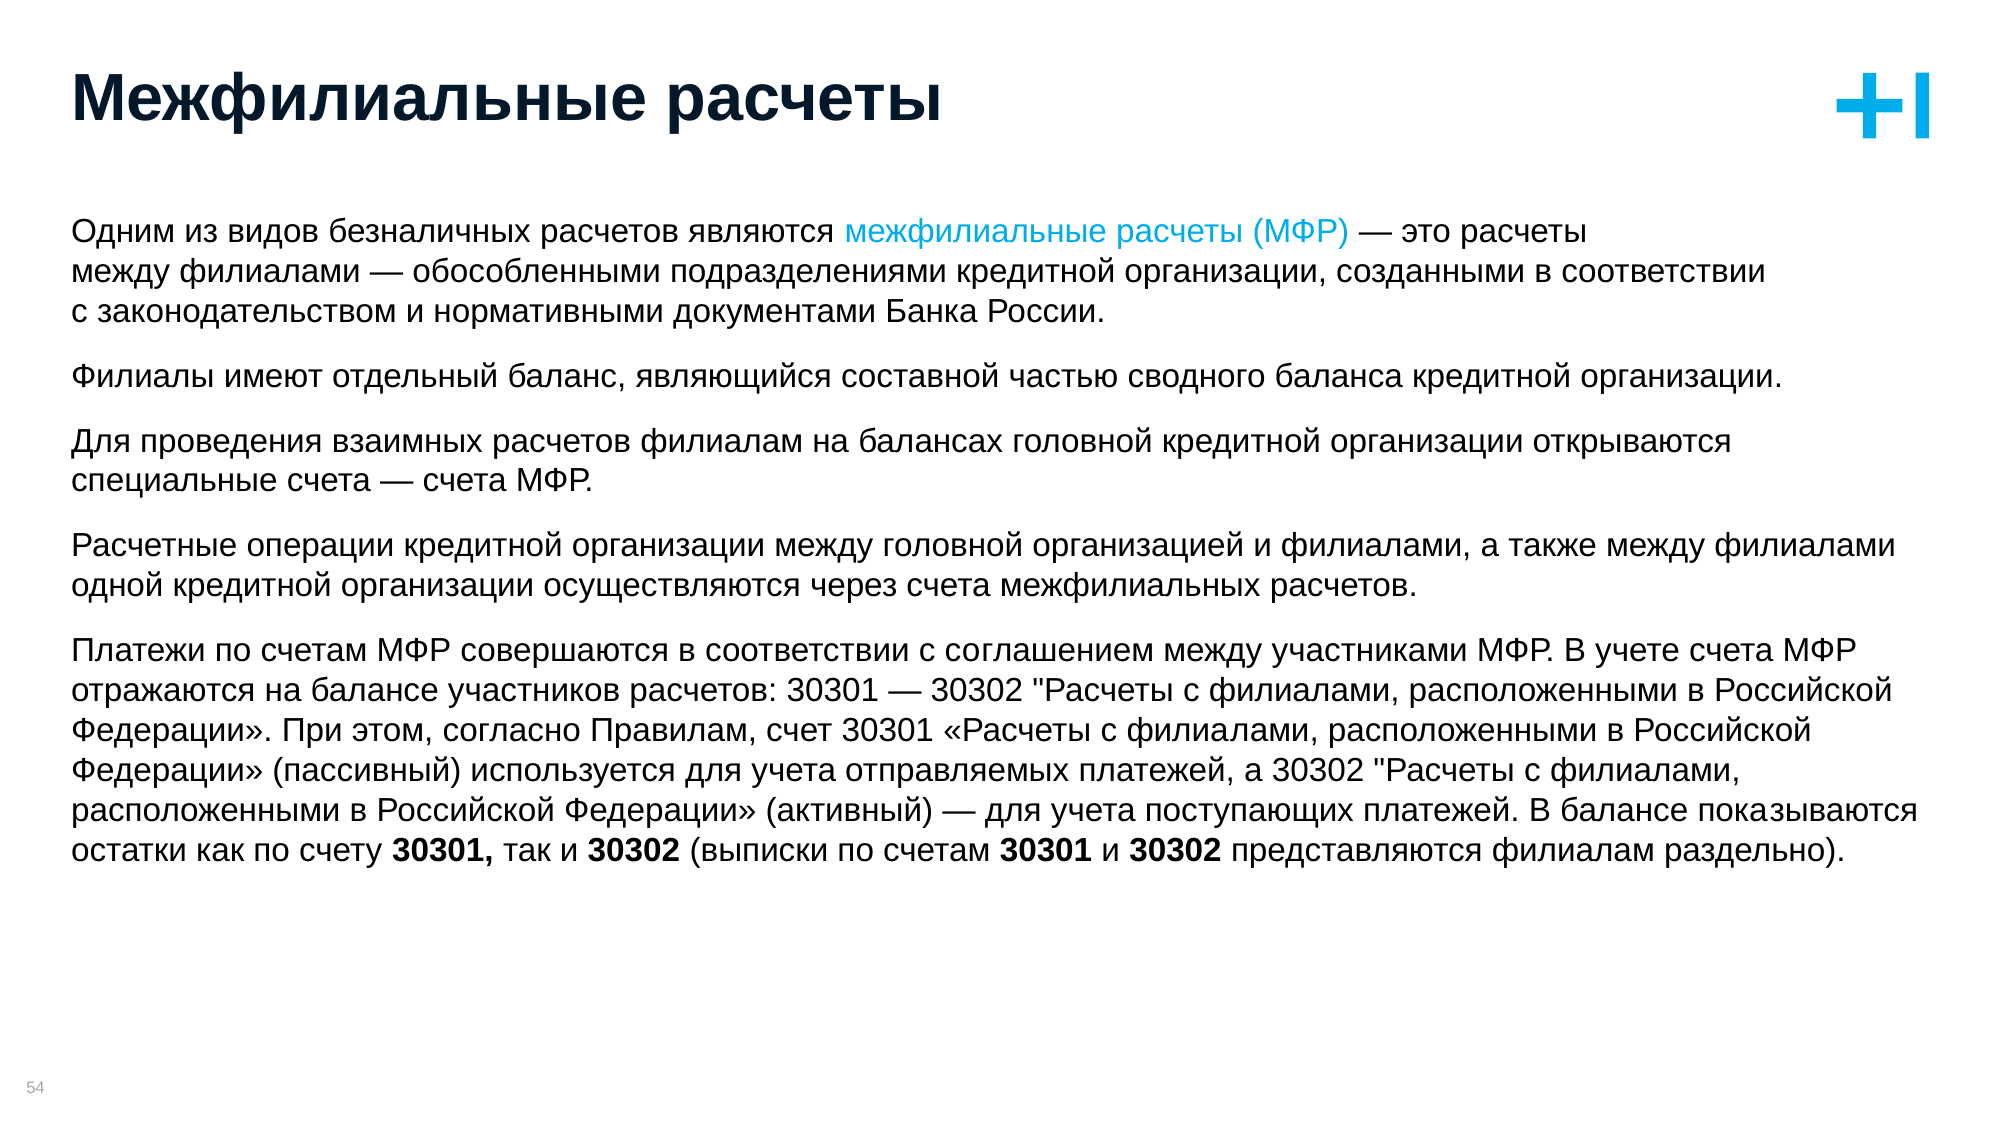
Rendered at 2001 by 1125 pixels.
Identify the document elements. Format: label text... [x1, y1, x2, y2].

list Одним из видов безналичных расчетов являются межфилиальные расчеты (МФР) — это расчеты между филиалами — обособленными подразделениями кредитной организации, созданными в соответствии с законодательством и нормативными документами Банка России. Филиалы имеют отдельный баланс, являющийся составной частью сводного баланса кредитной организации. Для проведения взаимных расчетов филиалам на балансах головной кредитной организации открываются специальные счета — счета МФР. Расчетные операции кредитной организации между головной организацией и филиалами, а также между филиалами одной кредитной организации осуществляются через счета межфилиальных расчетов. Платежи по счетам МФР совершаются в соответствии с со­глашением между участниками МФР. В учете счета МФР отража­ются на балансе участников расчетов: 30301 — 30302 "Расчеты с филиалами, расположенными в Российской Федерации». При этом, согласно Правилам, счет 30301 «Расчеты с филиа­лами, расположенными в Российской Федерации» (пассивный) используется для учета отправляемых платежей, а 30302 "Расчеты с филиалами, расположенными в Российской Федерации» (активный) — для учета поступающих платежей. В балансе пока­зываются остатки как по счету 30301, так и 30302 (выписки по счетам 30301 и 30302 представляются филиалам раздельно). [70, 209, 1920, 916]
title Межфилиальные расчеты [70, 69, 1649, 134]
